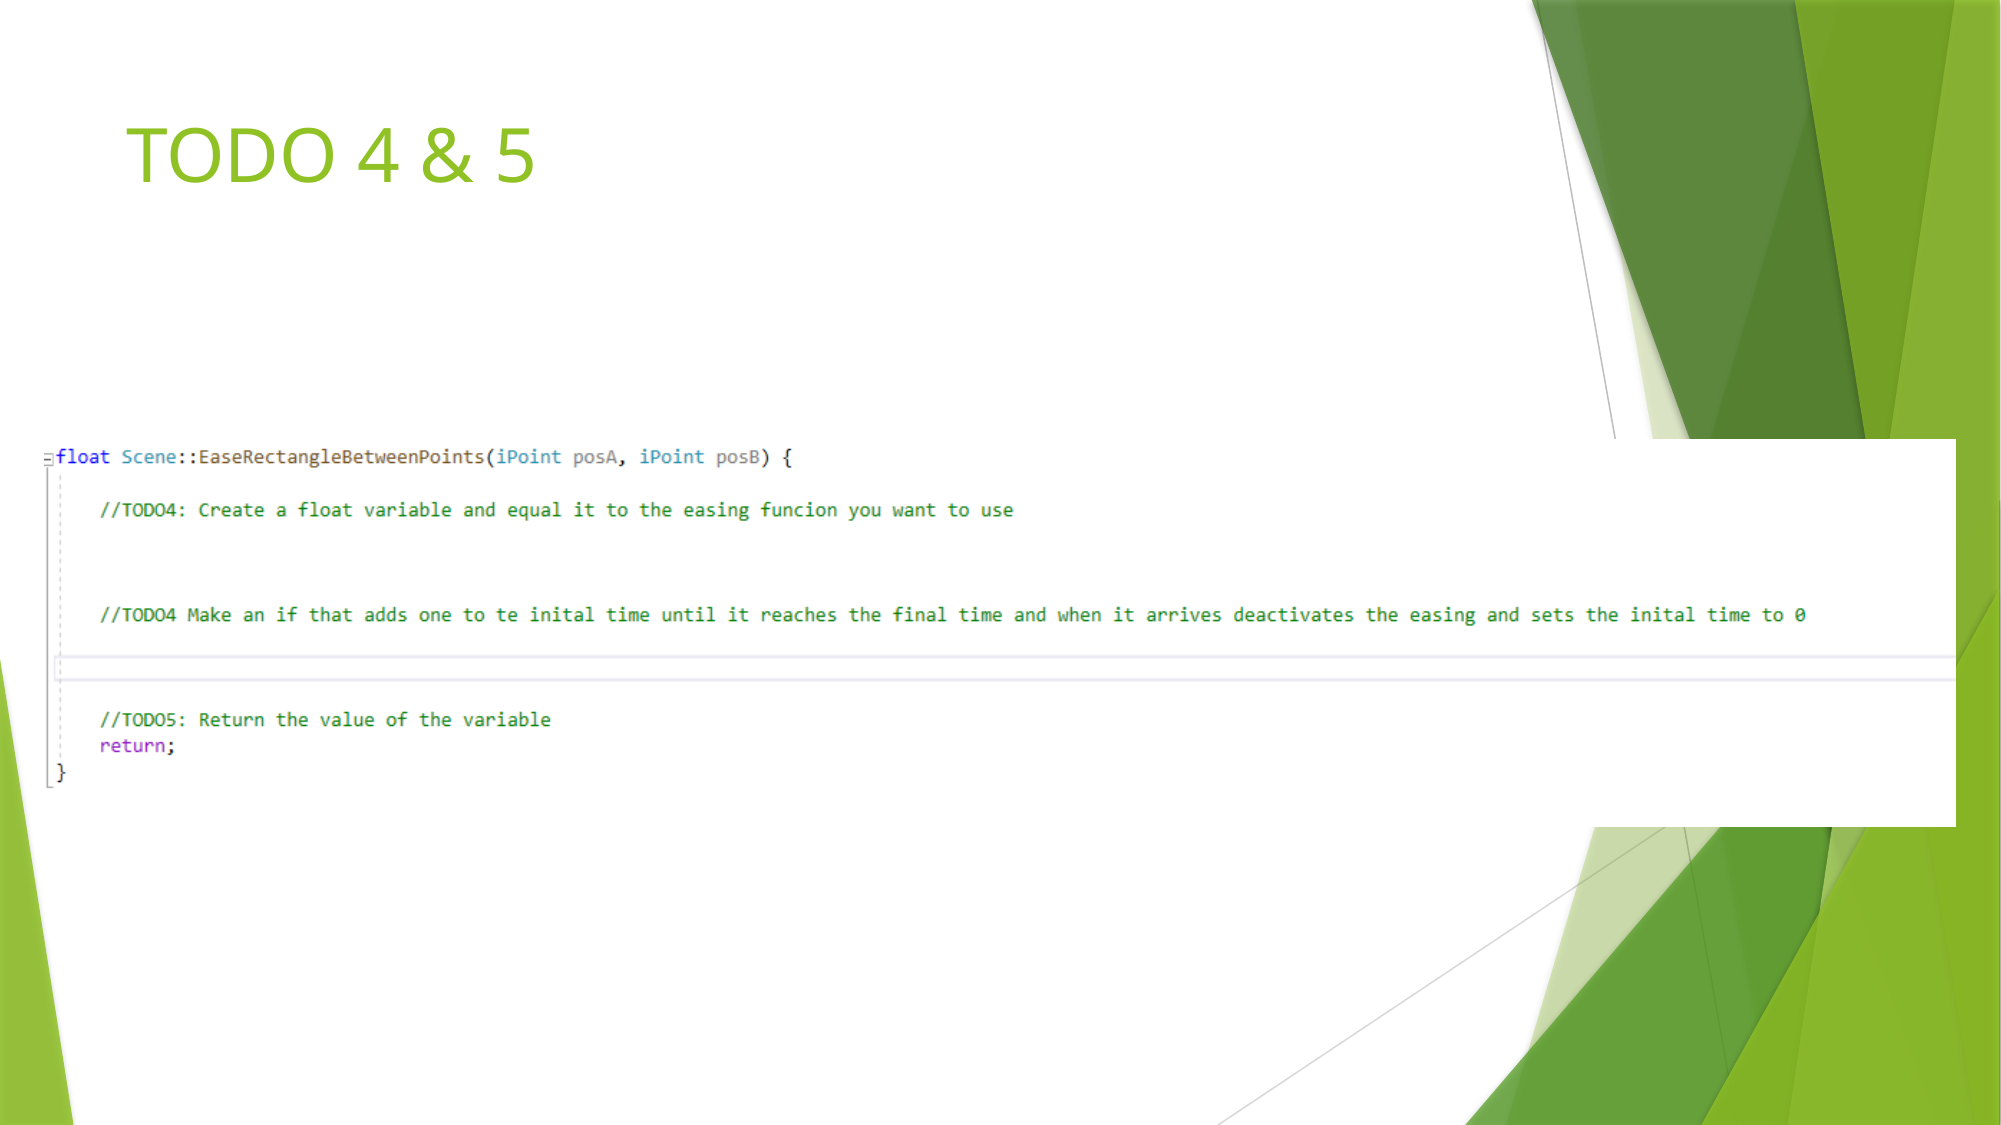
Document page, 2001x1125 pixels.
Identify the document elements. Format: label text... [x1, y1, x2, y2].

picture [44, 439, 1956, 828]
title TODO 4 & 5 [111, 99, 1522, 317]
